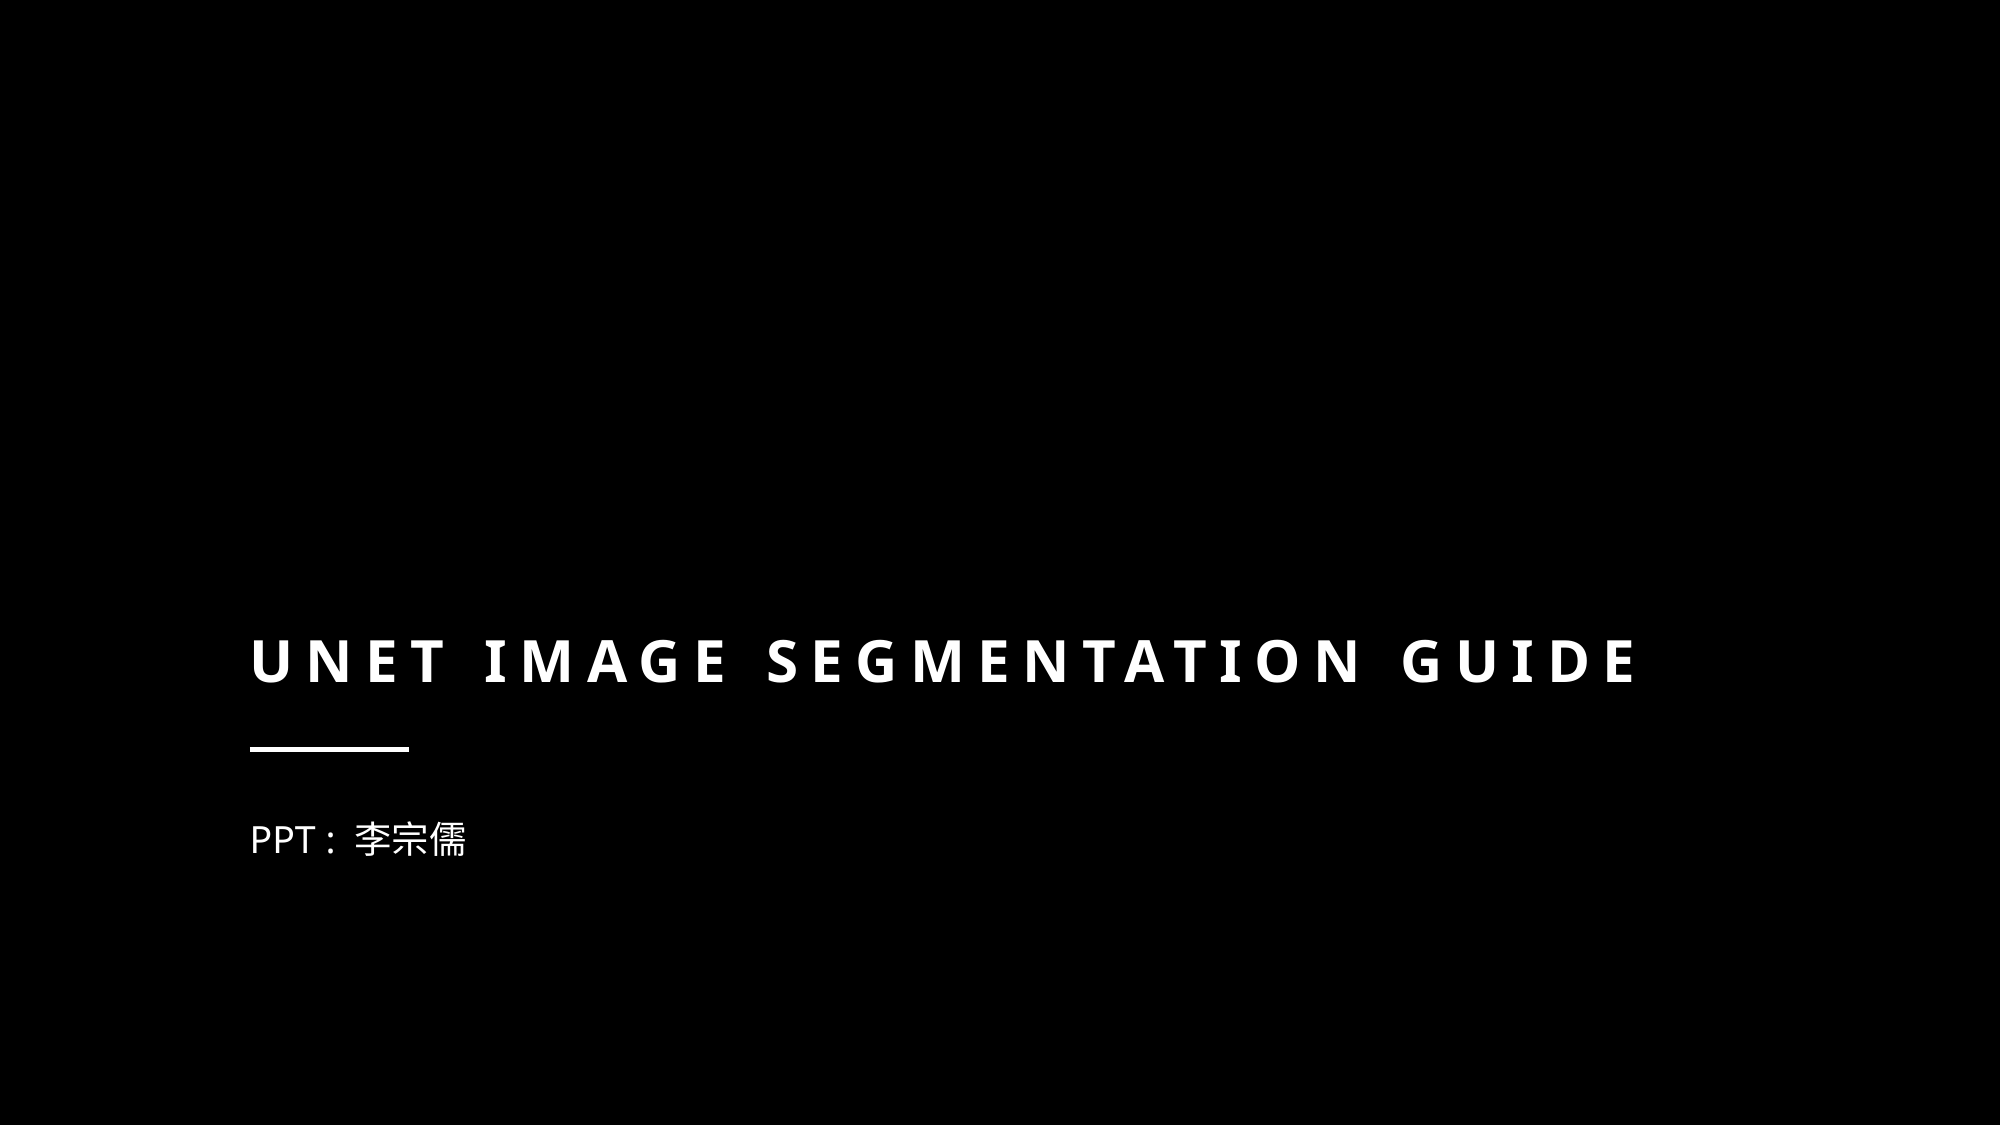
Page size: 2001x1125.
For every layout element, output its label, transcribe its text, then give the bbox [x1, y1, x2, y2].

title UNet Image segmentation guide [234, 166, 1877, 702]
subtitle PPT : 李宗儒 [234, 795, 1500, 974]
